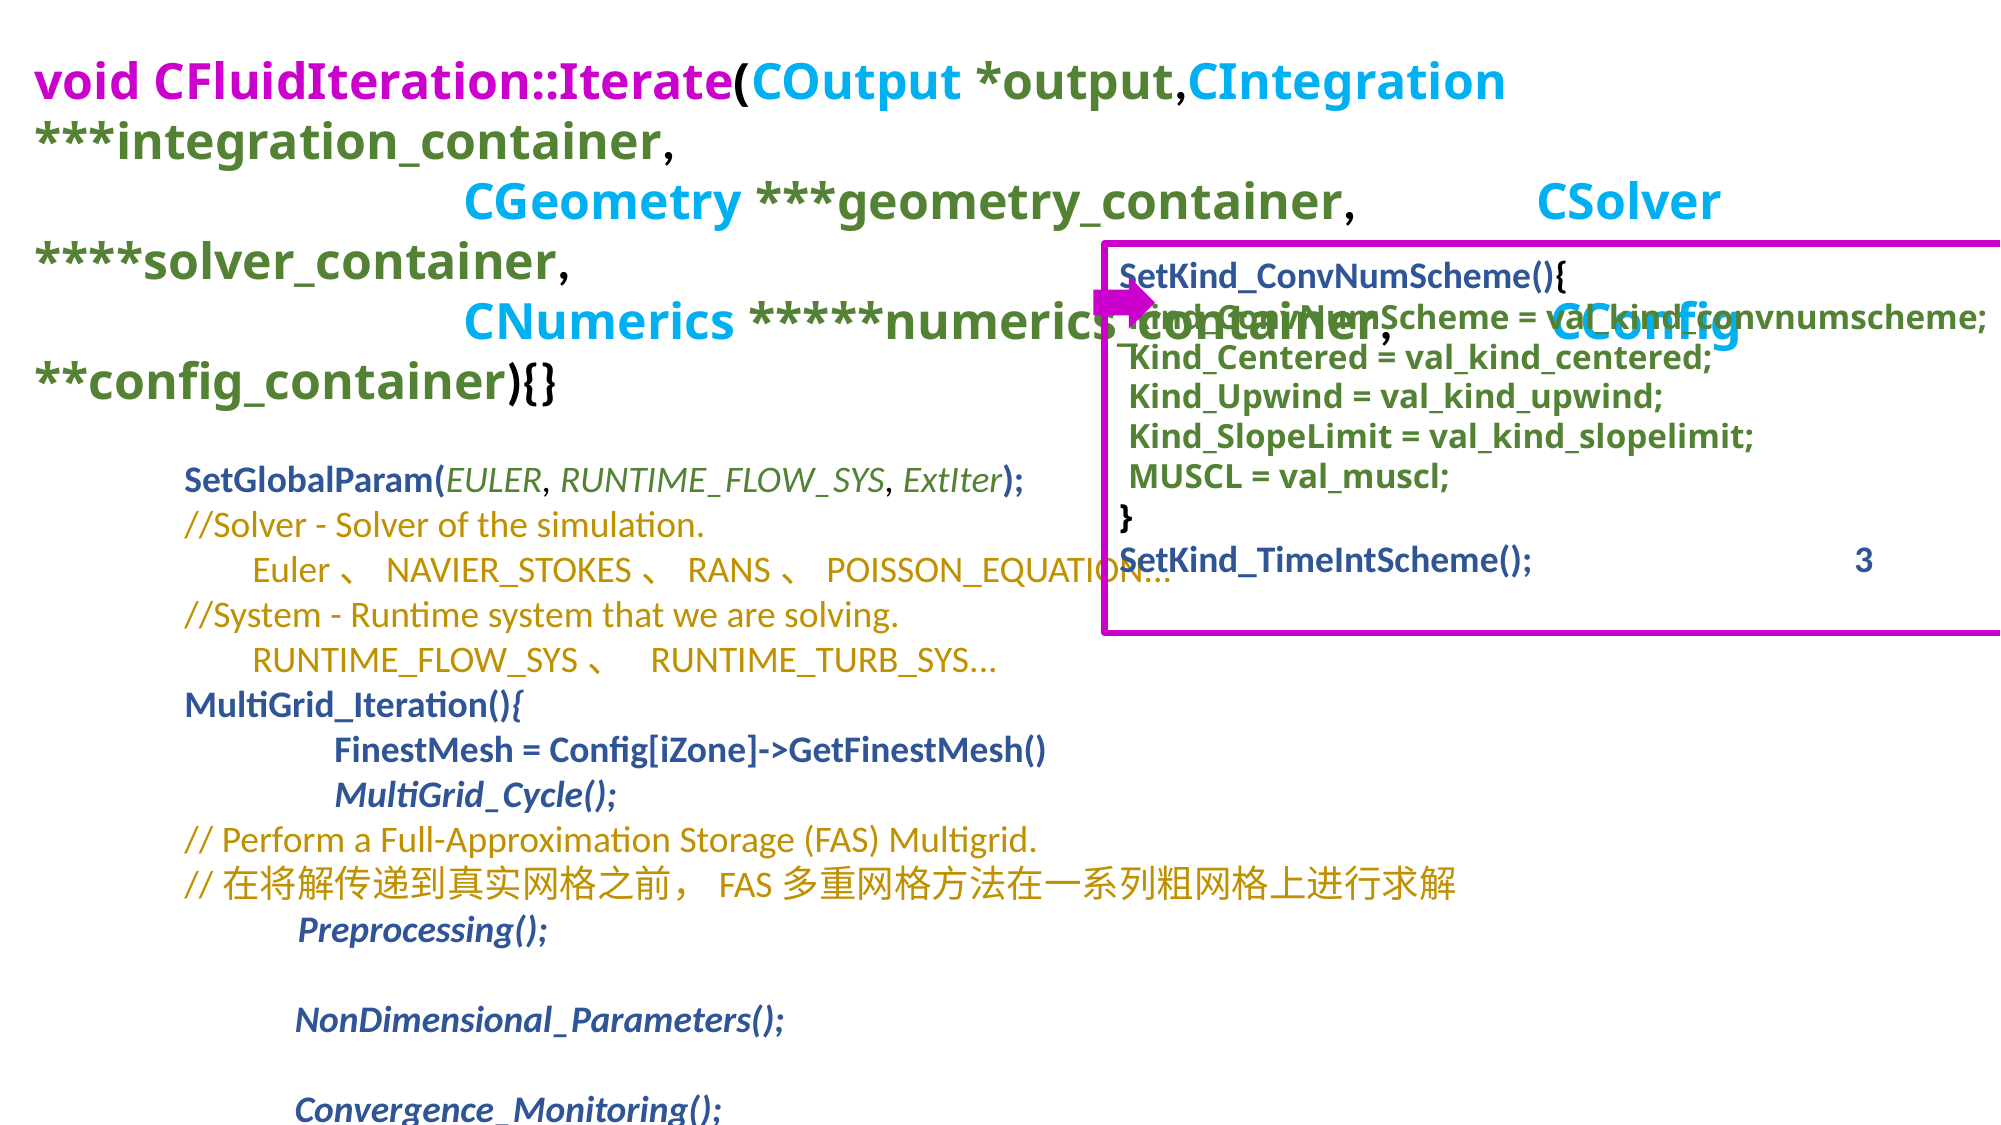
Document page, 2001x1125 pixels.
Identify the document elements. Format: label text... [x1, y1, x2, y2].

text_box SetKind_ConvNumScheme(){ Kind_ConvNumScheme = val_kind_convnumscheme; 1 Kind_Centered = val_kind_centered; 1 Kind_Upwind = val_kind_upwind; 0 Kind_SlopeLimit = val_kind_slopelimit; 0 MUSCL = val_muscl; 1 } SetKind_TimeIntScheme(); 3 [1104, 243, 2000, 633]
text_box void CFluidIteration::Iterate(COutput *output,CIntegration ***integration_container, CGeometry ***geometry_container, CSolver ****solver_container, CNumerics *****numerics_container, CConfig **config_container){} SetGlobalParam(EULER, RUNTIME_FLOW_SYS, ExtIter); //Solver - Solver of the simulation. Euler、NAVIER_STOKES、RANS、POISSON_EQUATION... //System - Runtime system that we are solving. RUNTIME_FLOW_SYS、 RUNTIME_TURB_SYS... MultiGrid_Iteration(){ FinestMesh = Config[iZone]->GetFinestMesh() MultiGrid_Cycle(); // Perform a Full-Approximation Storage (FAS) Multigrid. //在将解传递到真实网格之前，FAS多重网格方法在一系列粗网格上进行求解 Preprocessing(); NonDimensional_Parameters(); Convergence_Monitoring(); } } [19, 42, 1982, 1125]
text_box [1093, 276, 1155, 329]
